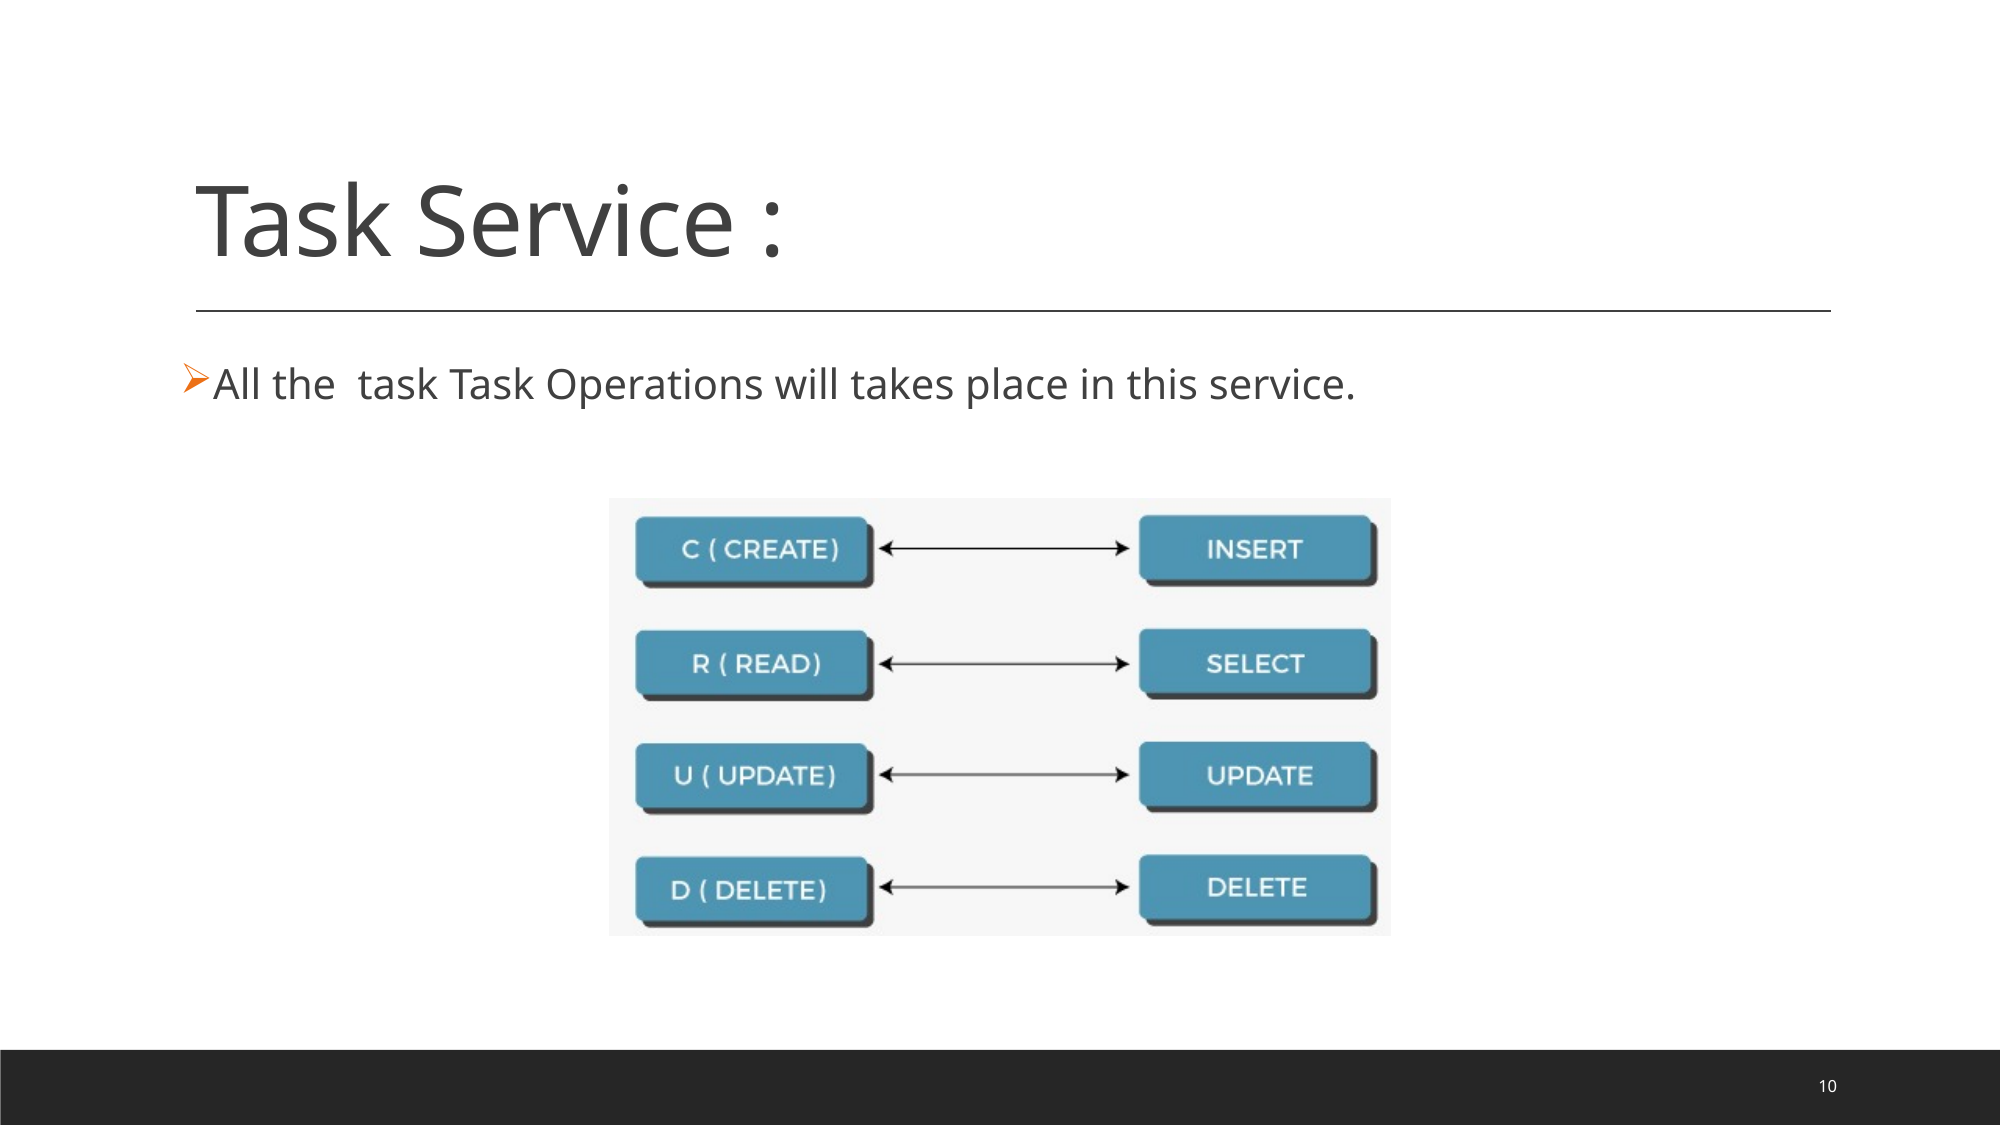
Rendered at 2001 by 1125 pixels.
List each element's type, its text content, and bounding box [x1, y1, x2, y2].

title Task Service : [180, 47, 1830, 285]
slide_number 10 [1803, 1057, 1932, 1118]
list All the task Task Operations will takes place in this service. [180, 345, 1830, 963]
picture [608, 497, 1392, 937]
